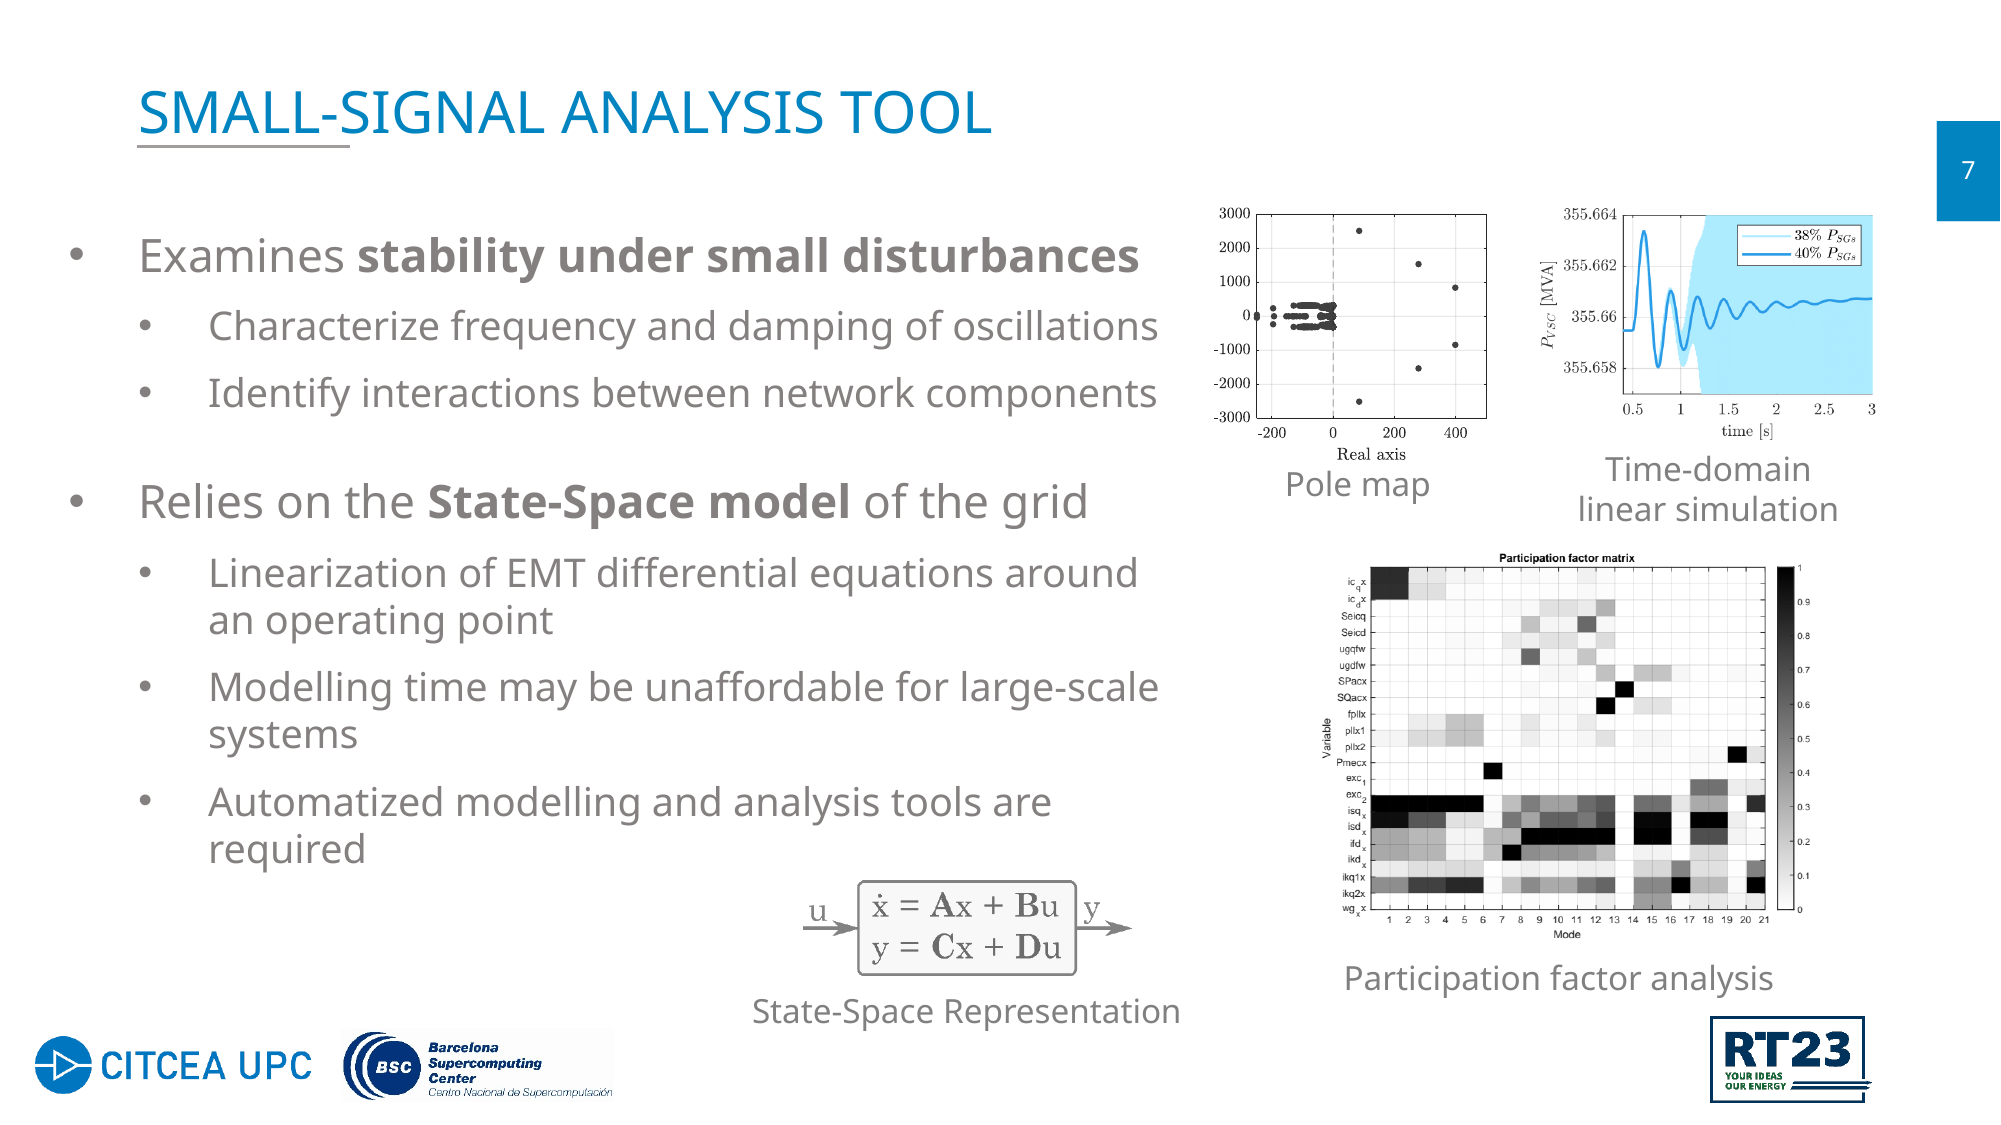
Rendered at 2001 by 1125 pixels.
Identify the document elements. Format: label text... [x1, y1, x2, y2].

slide_number 7 [1936, 141, 2000, 202]
picture [341, 1028, 614, 1102]
picture [33, 1036, 312, 1094]
picture [1710, 1016, 1872, 1103]
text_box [1271, 536, 1848, 1005]
list Examines stability under small disturbances Characterize frequency and damping of oscillations Identify interactions between network components Relies on the State-Space model of the grid Linearization of EMT differential equations around an operating point Modelling time may be unaffordable for large-scale systems Automatized modelling and analysis tools are required [53, 218, 1209, 989]
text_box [1540, 208, 1877, 537]
title SMALL-SIGNAL ANALYSIS TOOL [123, 76, 1849, 171]
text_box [1208, 195, 1508, 513]
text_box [725, 880, 1209, 1039]
